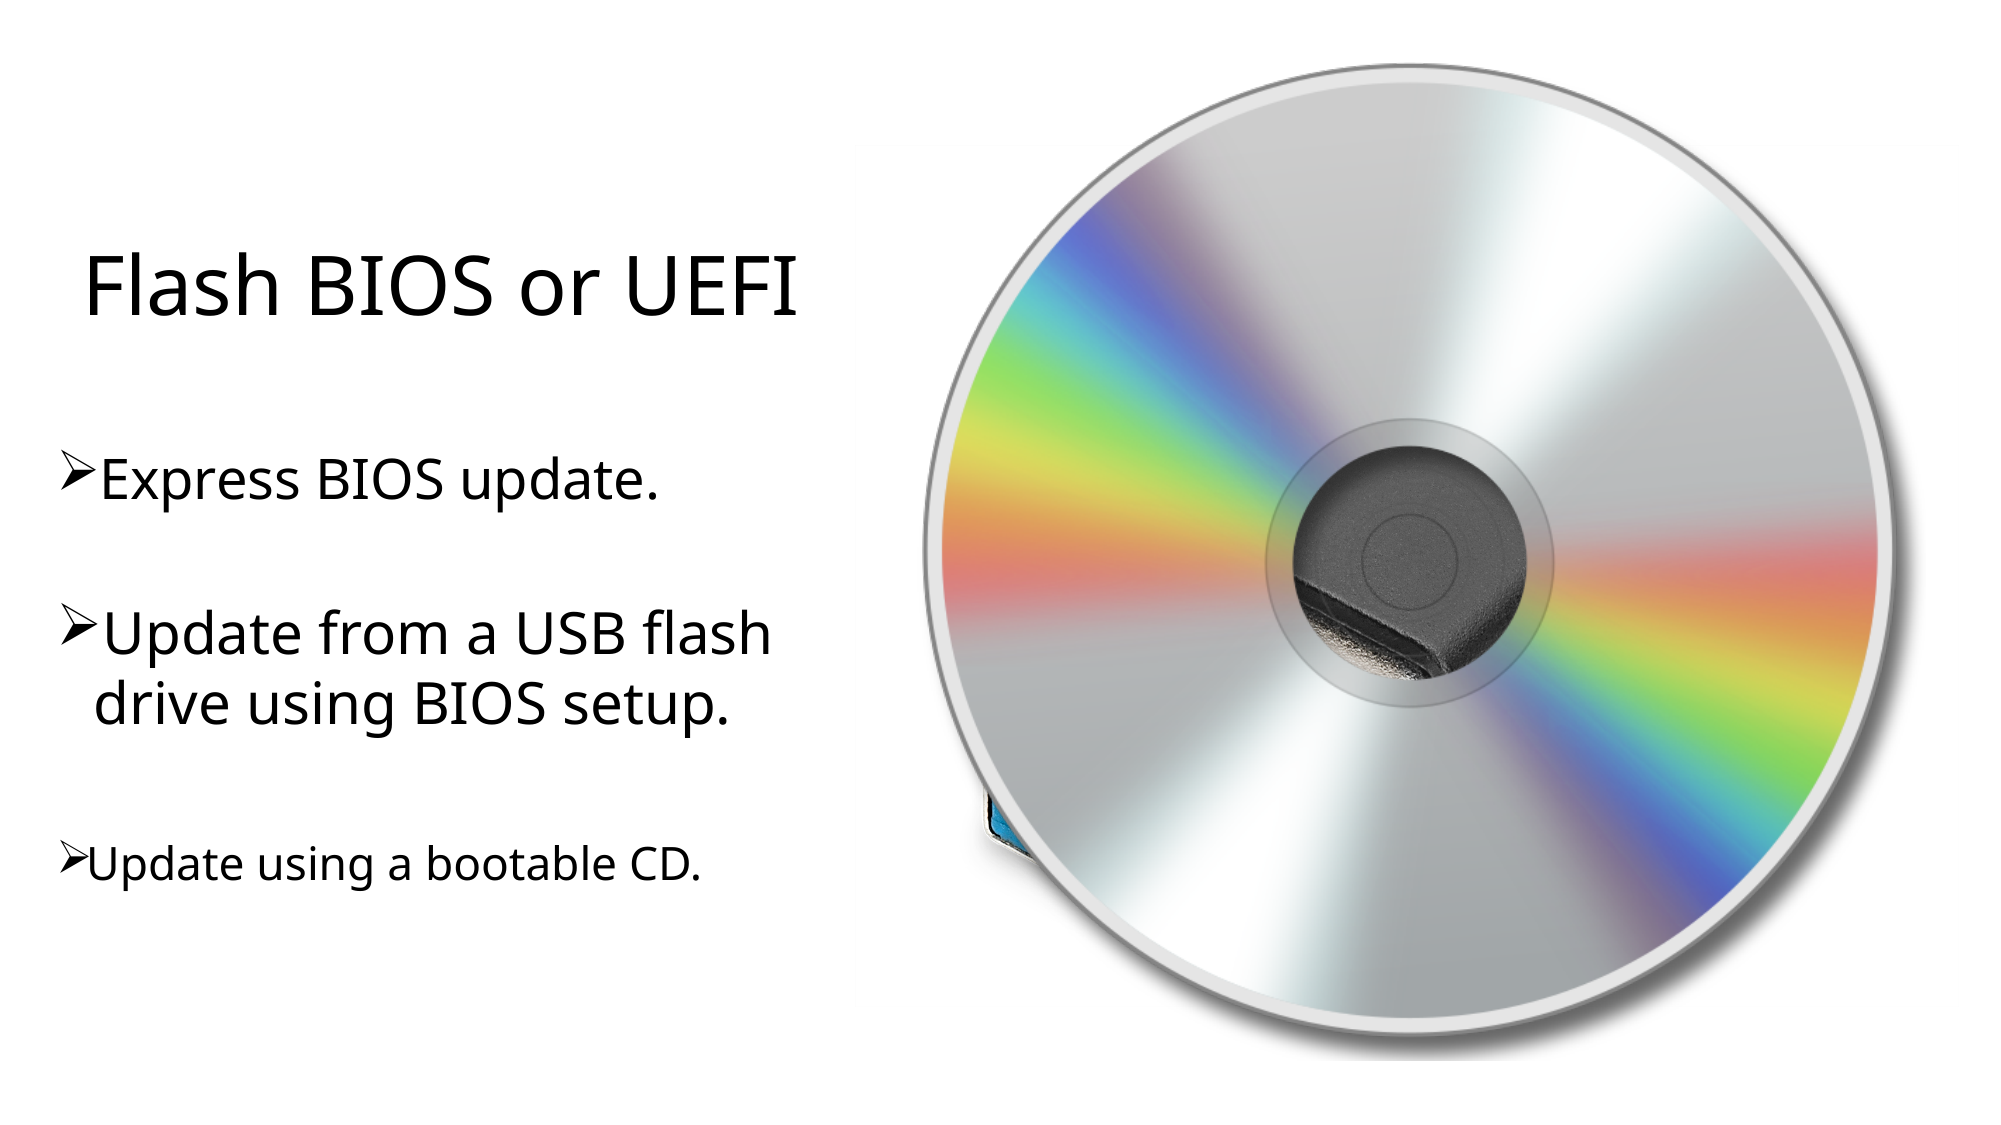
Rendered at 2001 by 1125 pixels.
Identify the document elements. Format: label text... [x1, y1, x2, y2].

text_box Update from a USB flash drive using BIOS setup. [41, 589, 854, 771]
title Flash BIOS or UEFI [67, 162, 824, 342]
text_box Update using a bootable CD. [41, 799, 854, 948]
list Express BIOS update. [41, 402, 854, 519]
picture [854, 55, 1960, 1061]
